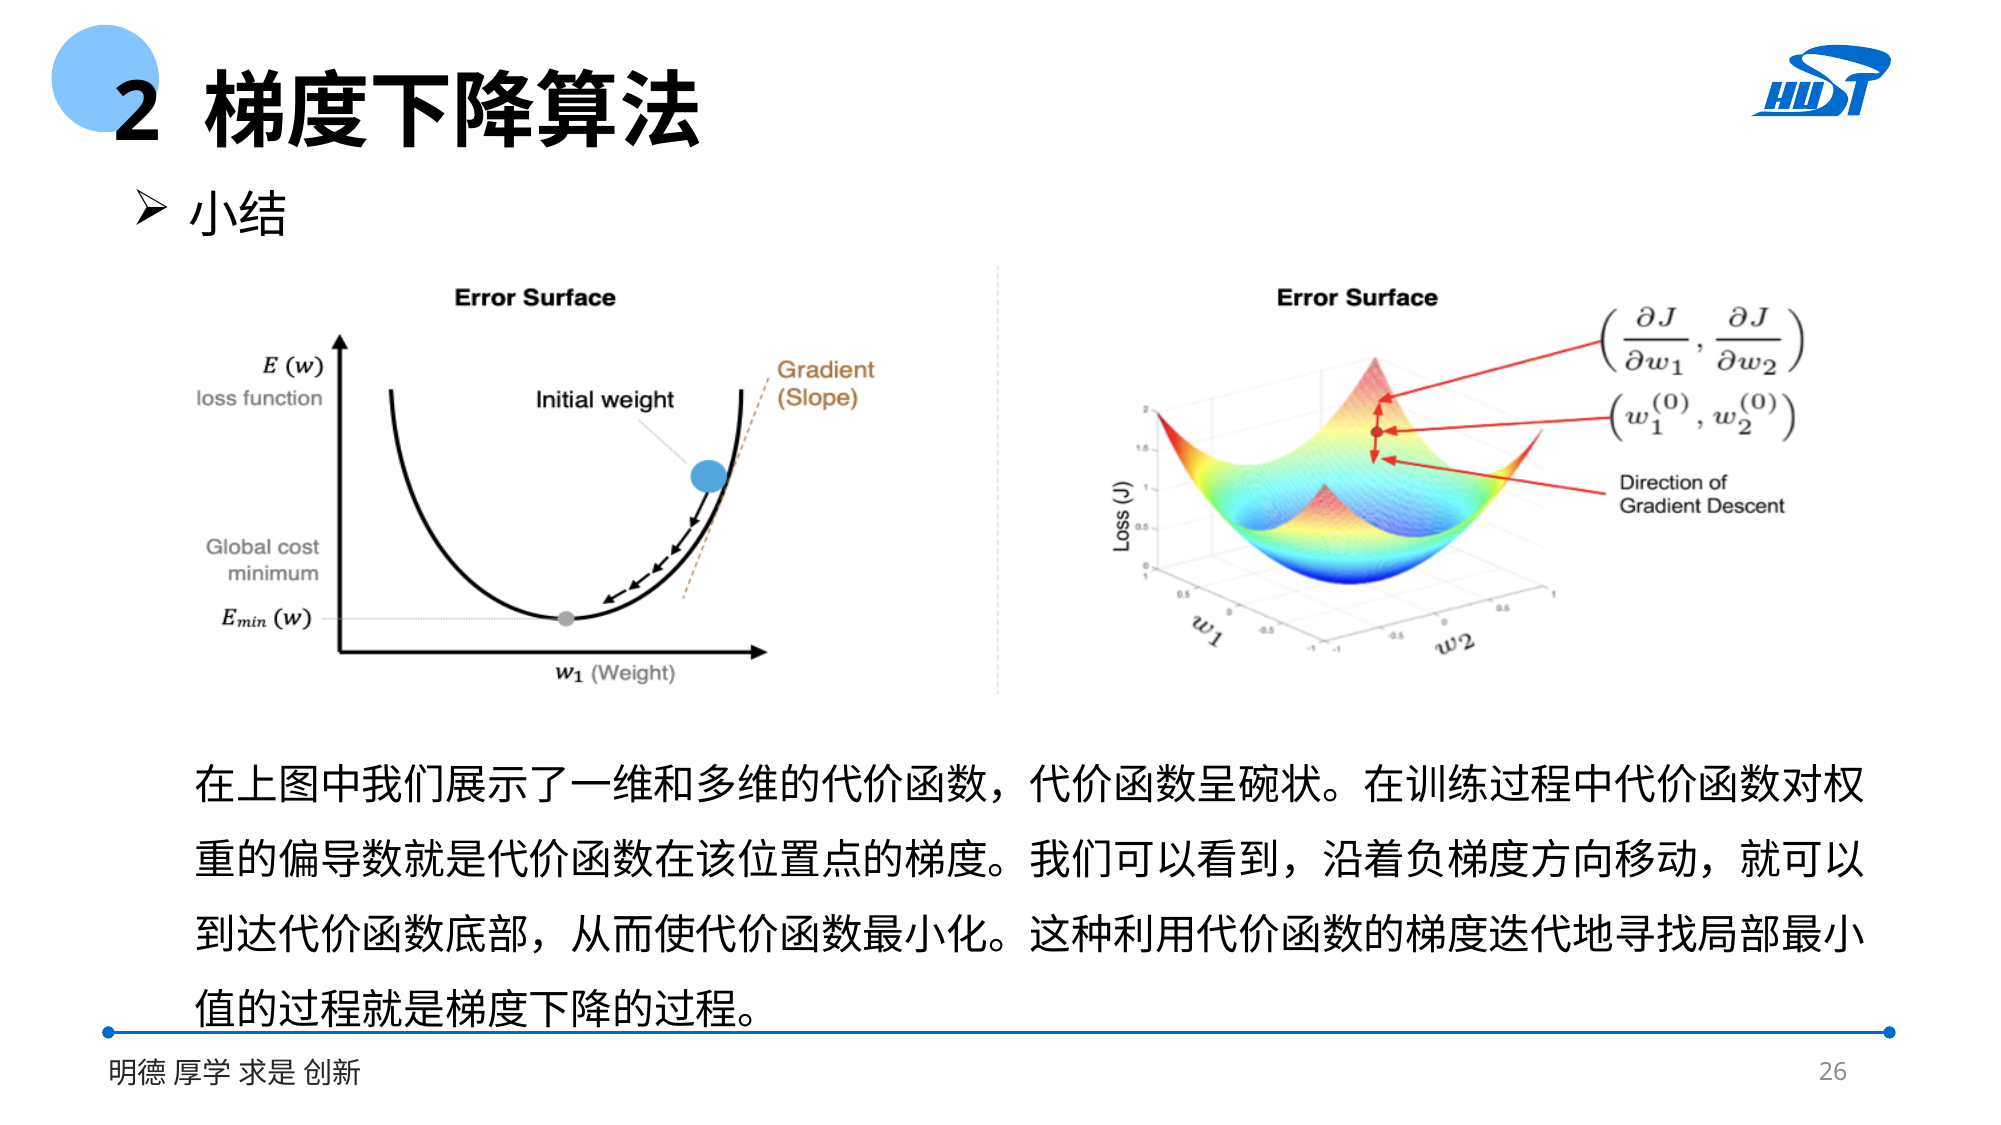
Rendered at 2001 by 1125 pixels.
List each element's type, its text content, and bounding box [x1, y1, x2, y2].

picture [180, 266, 1820, 694]
text_box 2 梯度下降算法 [99, 0, 1100, 165]
text_box 小结 [117, 182, 645, 251]
text_box 在上图中我们展示了一维和多维的代价函数，代价函数呈碗状。在训练过程中代价函数对权重的偏导数就是代价函数在该位置点的梯度。我们可以看到，沿着负梯度方向移动，就可以到达代价函数底部，从而使代价函数最小化。这种利用代价函数的梯度迭代地寻找局部最小值的过程就是梯度下降的过程。 [180, 725, 1883, 1040]
slide_number 26 [1412, 1042, 1863, 1103]
